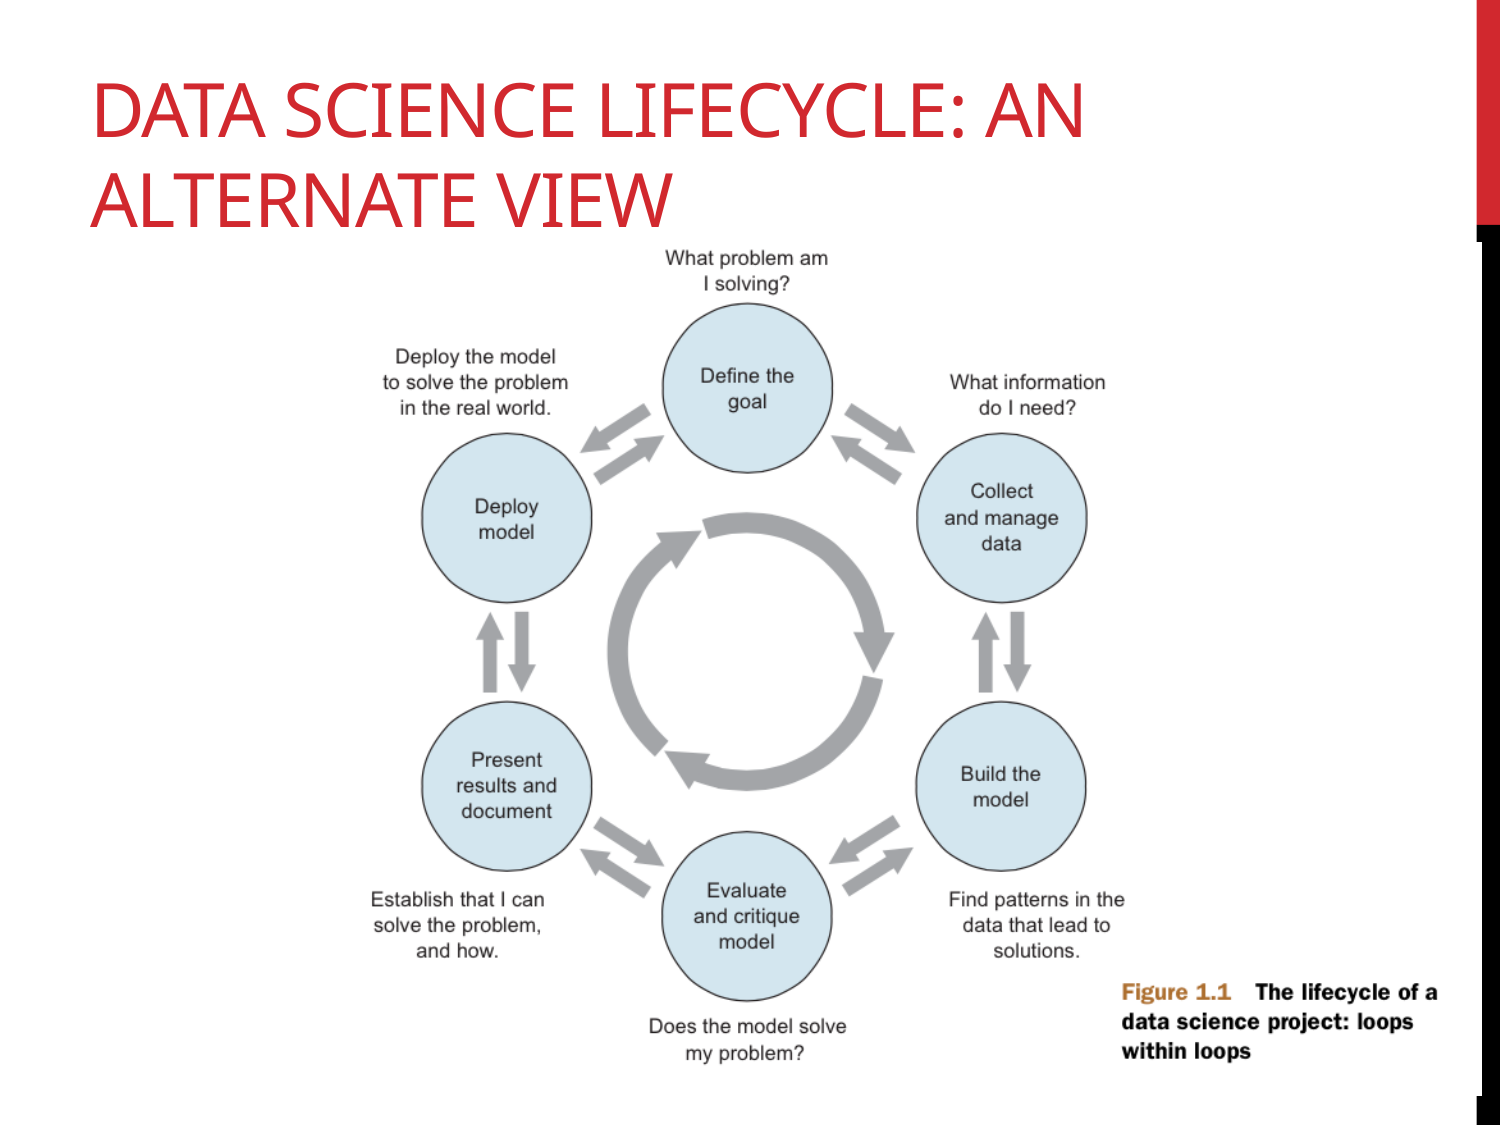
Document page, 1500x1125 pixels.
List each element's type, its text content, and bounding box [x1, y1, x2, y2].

picture [251, 242, 1483, 1097]
slide_number 146 [1427, 1098, 1488, 1104]
title Data Science Lifecycle: An Alternate View [75, 25, 1428, 250]
